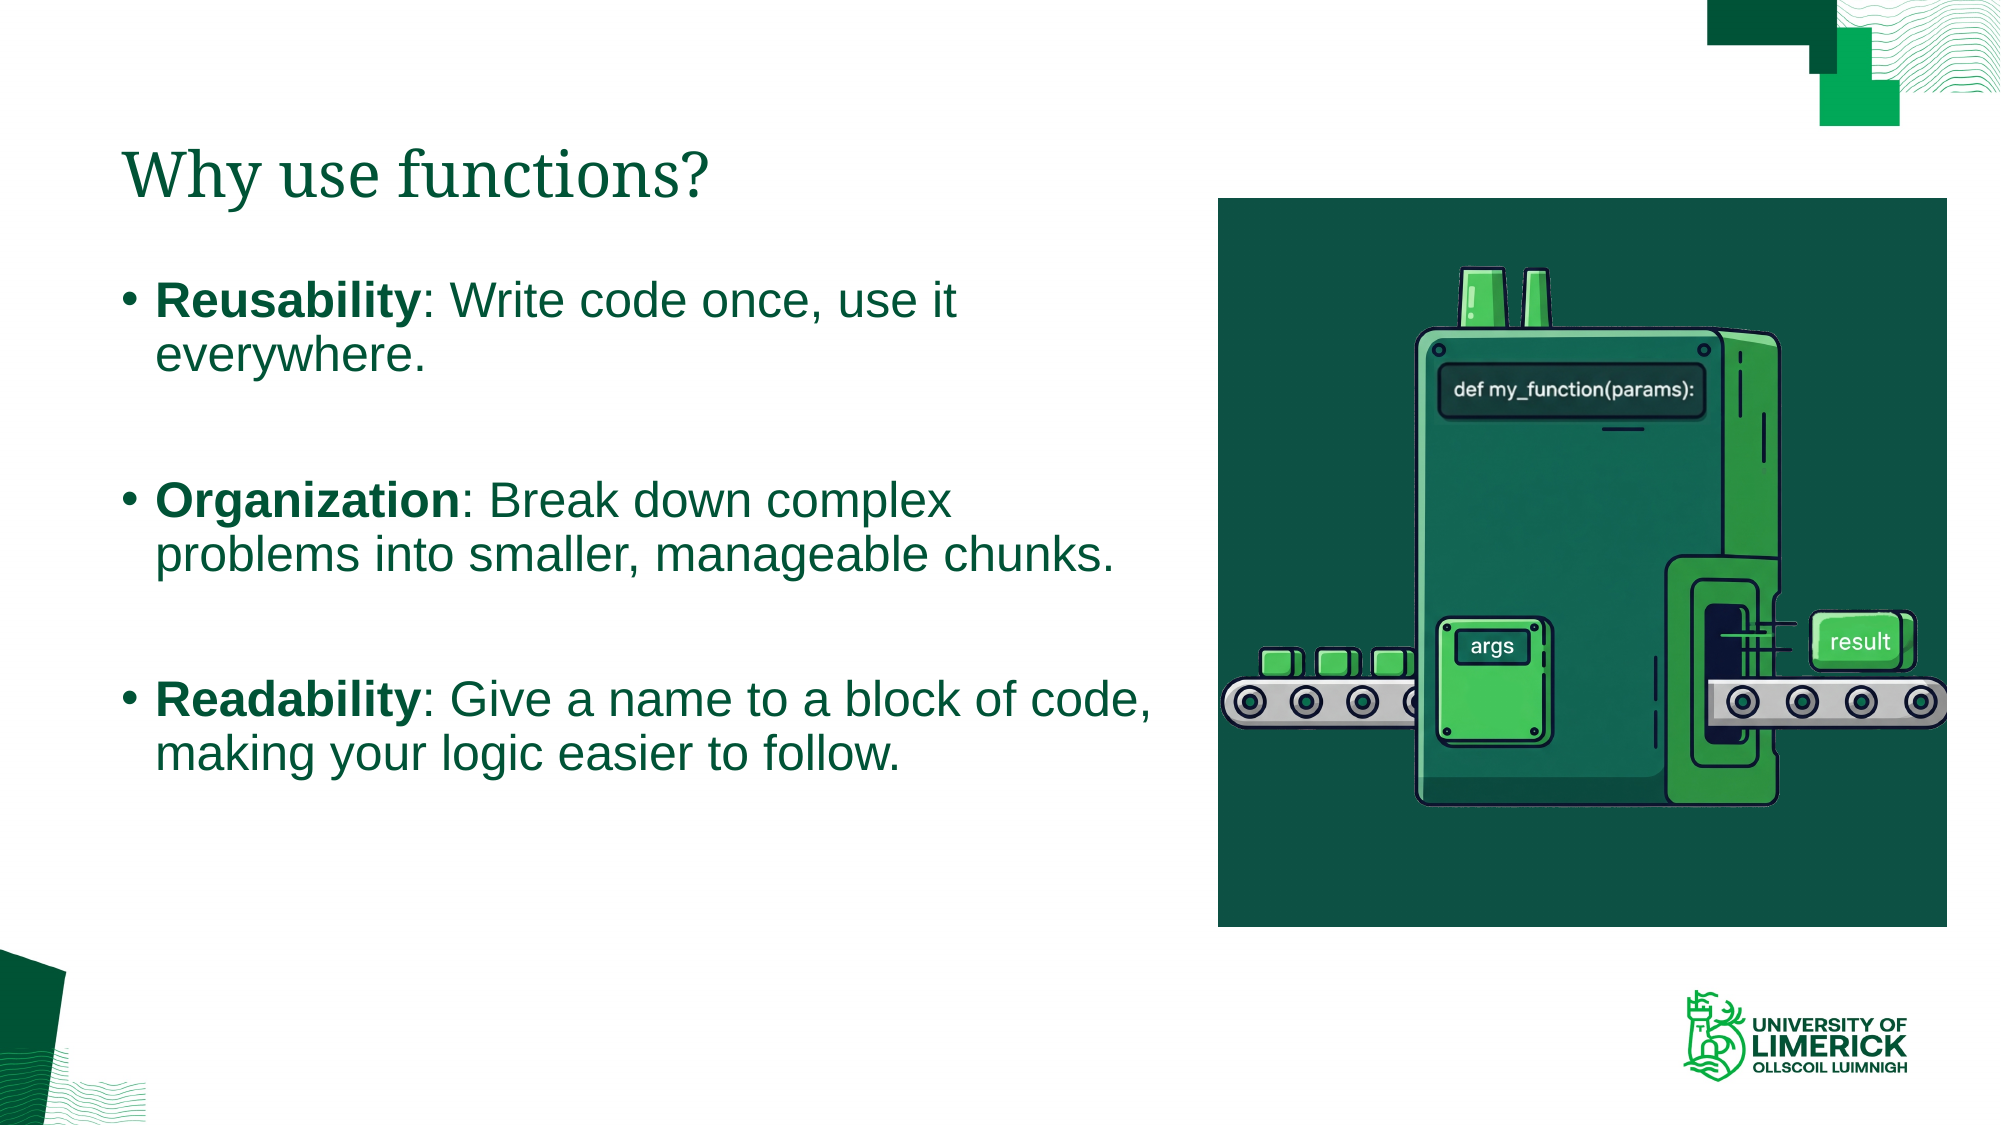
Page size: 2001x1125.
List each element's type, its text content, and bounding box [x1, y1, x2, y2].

list Reusability: Write code once, use it everywhere. Organization: Break down complex problems into smaller, manageable chunks. Readability: Give a name to a block of code, making your logic easier to follow. [106, 267, 1184, 920]
picture [0, 0, 2001, 1125]
title Why use functions? [106, 135, 1832, 251]
